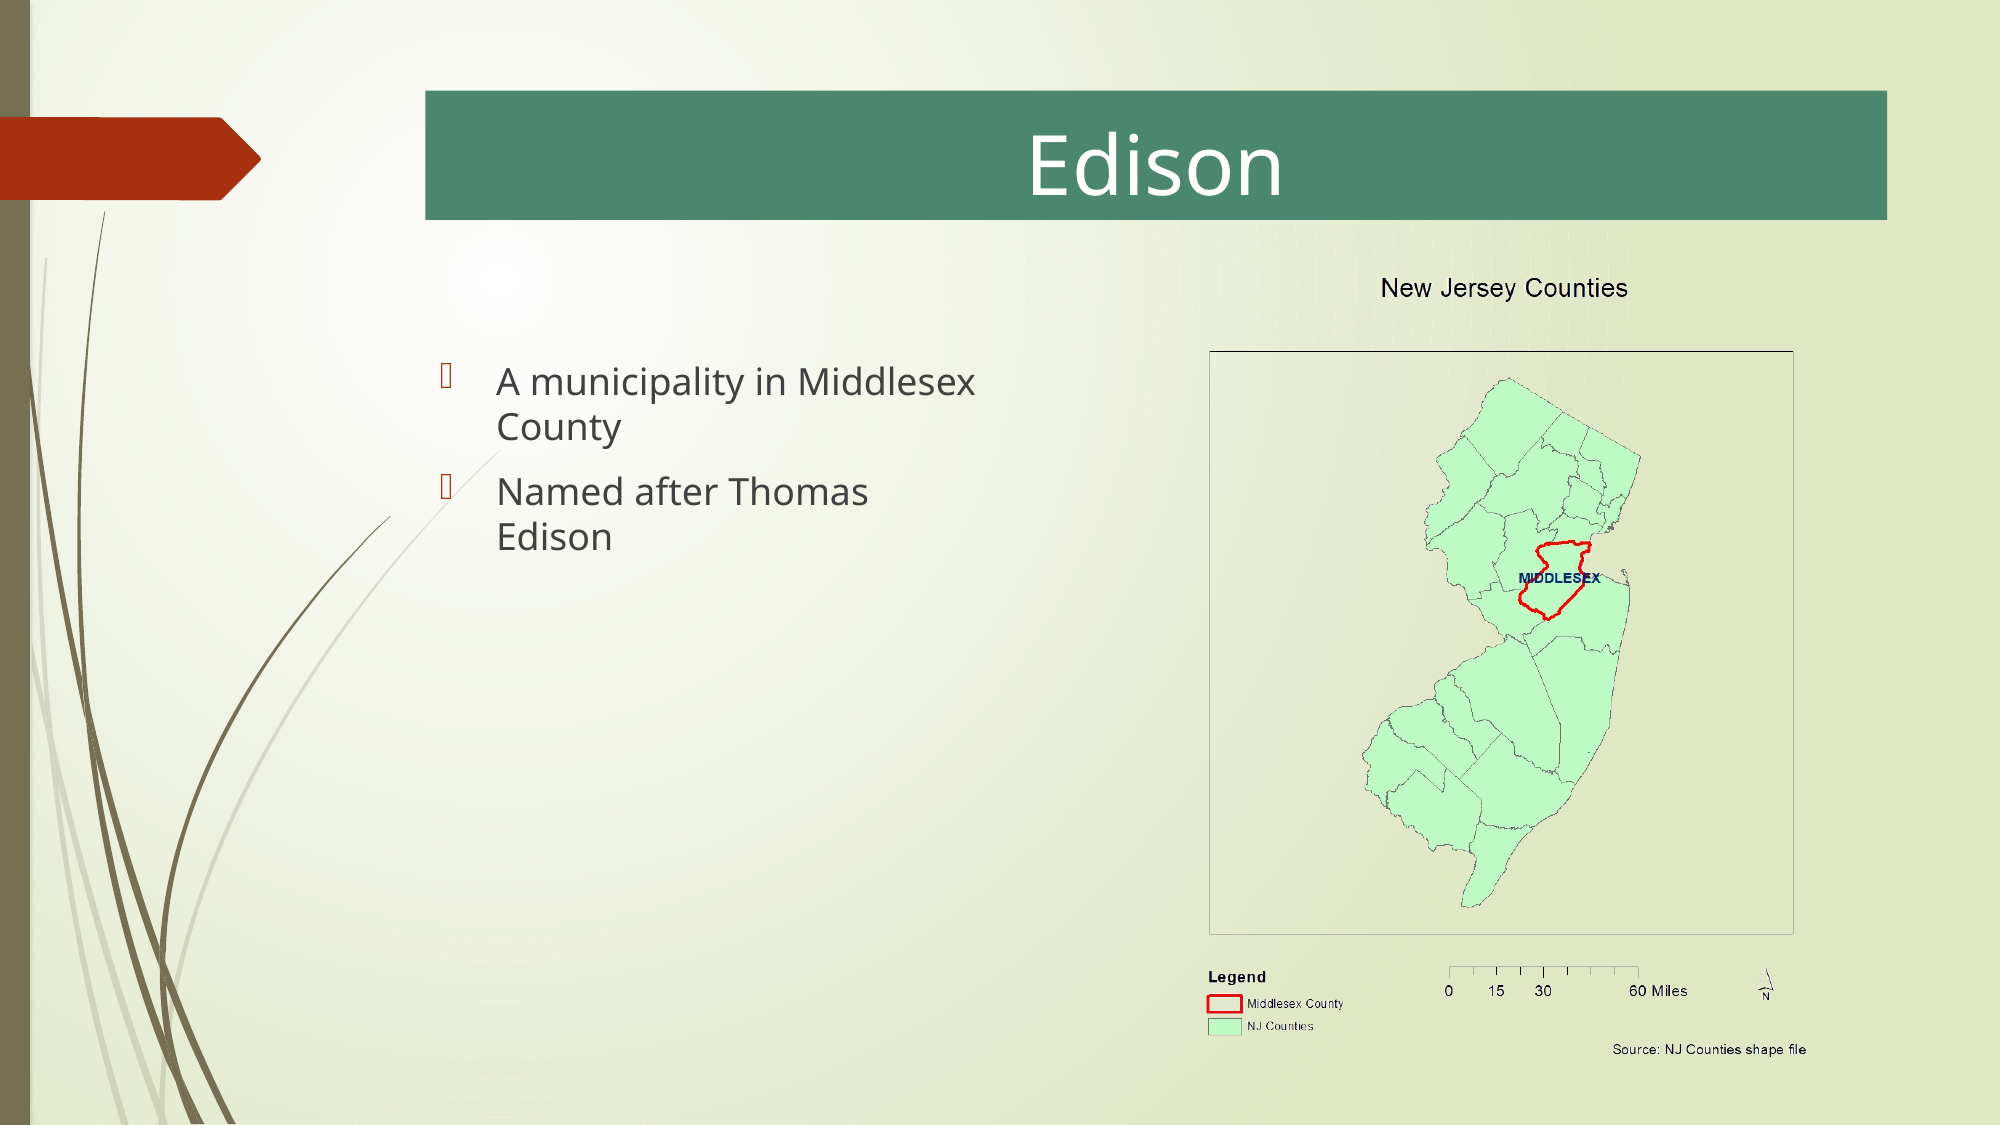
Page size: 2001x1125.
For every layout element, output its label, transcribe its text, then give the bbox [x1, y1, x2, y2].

picture [1191, 260, 1809, 1059]
title Edison [425, 90, 1888, 220]
list A municipality in Middlesex County Named after Thomas Edison [424, 350, 1000, 1035]
